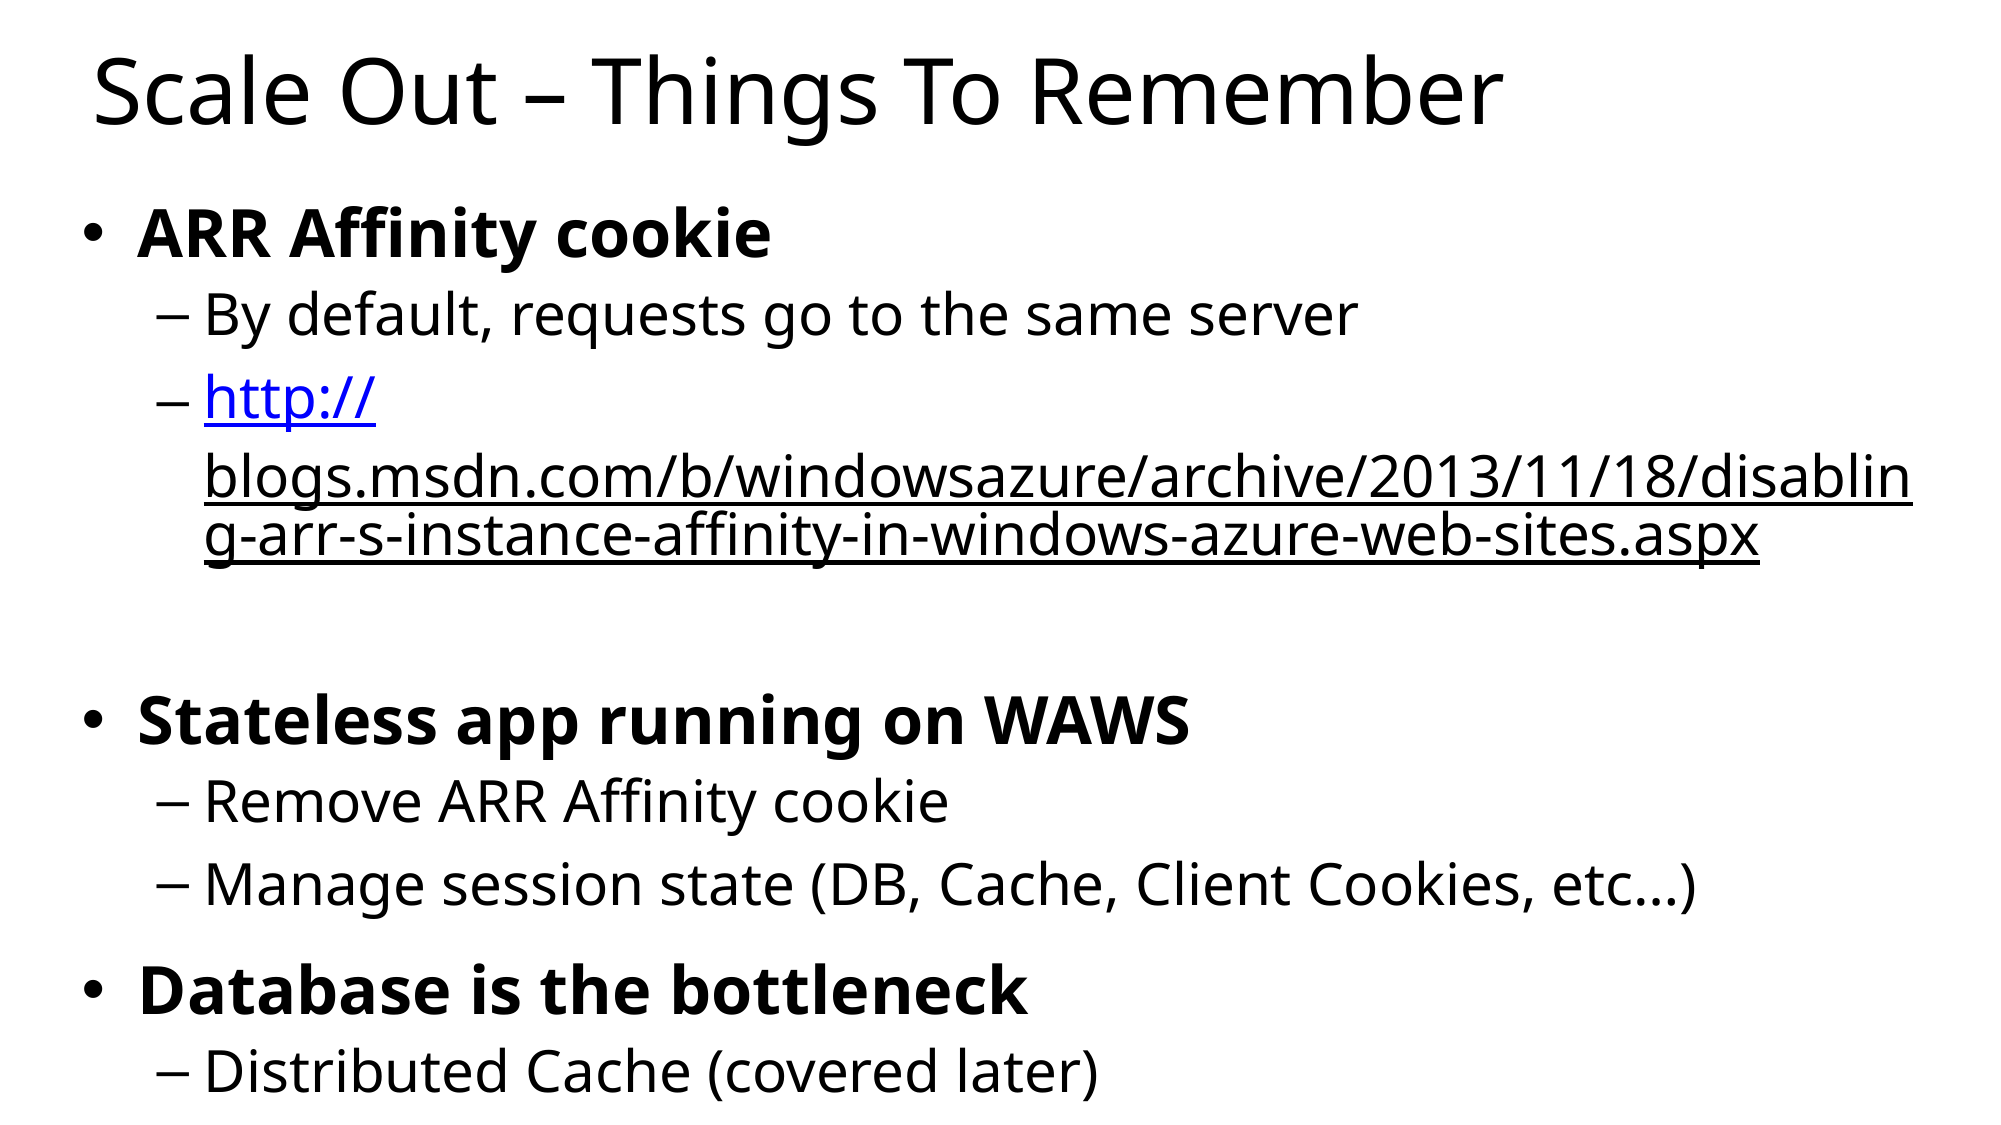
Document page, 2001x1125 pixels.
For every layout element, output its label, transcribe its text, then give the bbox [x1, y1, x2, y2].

title Scale Out – Things To Remember [62, 29, 1953, 167]
list ARR Affinity cookie By default, requests go to the same server http://blogs.msdn.com/b/windowsazure/archive/2013/11/18/disabling-arr-s-instance-affinity-in-windows-azure-web-sites.aspx Stateless app running on WAWS Remove ARR Affinity cookie Manage session state (DB, Cache, Client Cookies, etc…) Database is the bottleneck Distributed Cache (covered later) Storage Object Distribution pattern (covered later) [51, 167, 1964, 1082]
